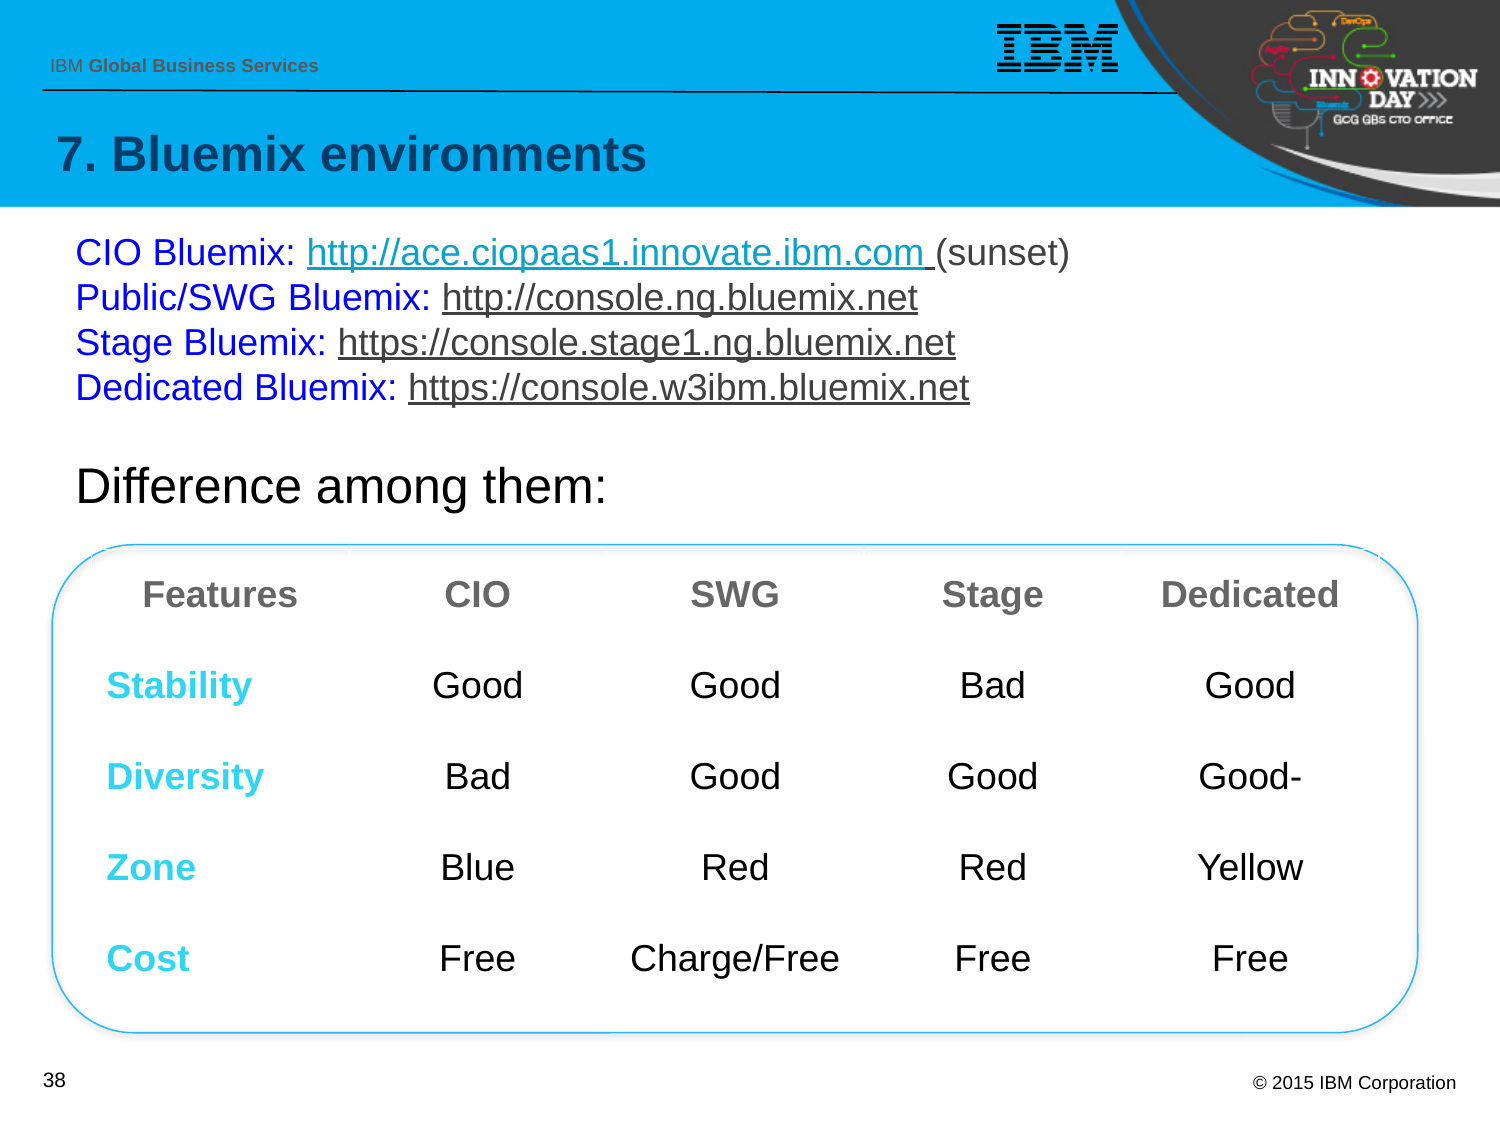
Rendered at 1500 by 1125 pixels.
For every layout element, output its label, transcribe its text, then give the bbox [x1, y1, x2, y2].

table_cell Red [607, 823, 863, 912]
table_header Stage [865, 550, 1121, 638]
table_cell Zone [92, 823, 348, 912]
table_cell Good [1122, 643, 1378, 730]
table_cell Blue [350, 823, 606, 912]
title 7. Bluemix environments [55, 105, 1436, 206]
table_cell Bad [865, 643, 1121, 730]
text_box [51, 555, 1419, 1034]
table_cell Cost [92, 913, 348, 1002]
table_cell Charge/Free [607, 913, 863, 1002]
table_cell Free [865, 913, 1121, 1002]
table_cell Free [350, 913, 606, 1002]
table_cell Stability [92, 643, 348, 730]
table_header CIO [350, 550, 606, 638]
table_cell Good [865, 732, 1121, 821]
table_cell Good [607, 732, 863, 821]
picture [0, 0, 1500, 1125]
table_header Dedicated [1122, 550, 1378, 638]
table_header SWG [607, 550, 863, 638]
table_cell Good [350, 643, 606, 730]
table_cell Diversity [92, 732, 348, 821]
table_cell Yellow [1122, 823, 1378, 912]
table_cell Good- [1122, 732, 1378, 821]
table_cell Free [1122, 913, 1378, 1002]
table_cell Good [607, 643, 863, 730]
table_header Features [92, 550, 348, 638]
text_box CIO Bluemix: http://ace.ciopaas1.innovate.ibm.com (sunset) Public/SWG Bluemix: http://console.ng.bluemix.net Stage Bluemix: https://console.stage1.ng.bluemix.net Dedicated Bluemix: https://console.w3ibm.bluemix.net Difference among them: [60, 220, 1409, 521]
text_box [105, 543, 1365, 549]
table_cell Red [865, 823, 1121, 912]
table_cell Bad [350, 732, 606, 821]
